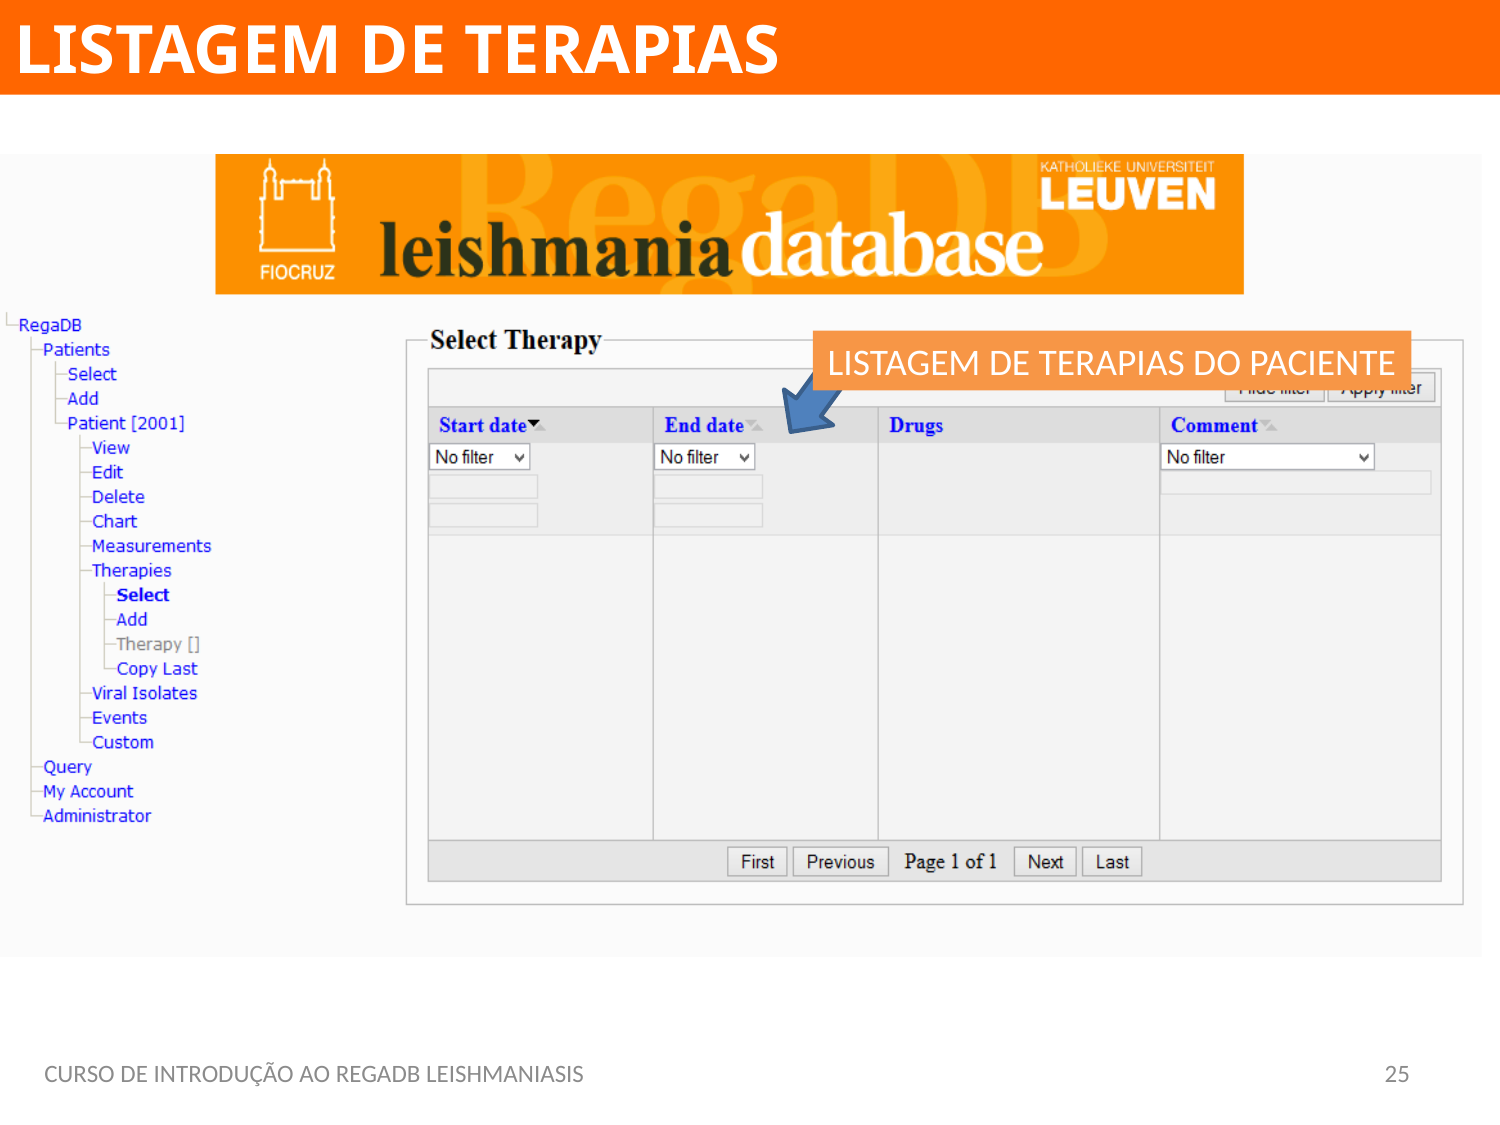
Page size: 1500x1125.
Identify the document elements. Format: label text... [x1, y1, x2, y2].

footer CURSO DE INTRODUÇÃO AO REGADB LEISHMANIASIS [29, 1042, 988, 1103]
slide_number 25 [1074, 1042, 1425, 1103]
picture [0, 154, 1482, 958]
text_box LISTAGEM DE TERAPIAS [0, 0, 1500, 95]
